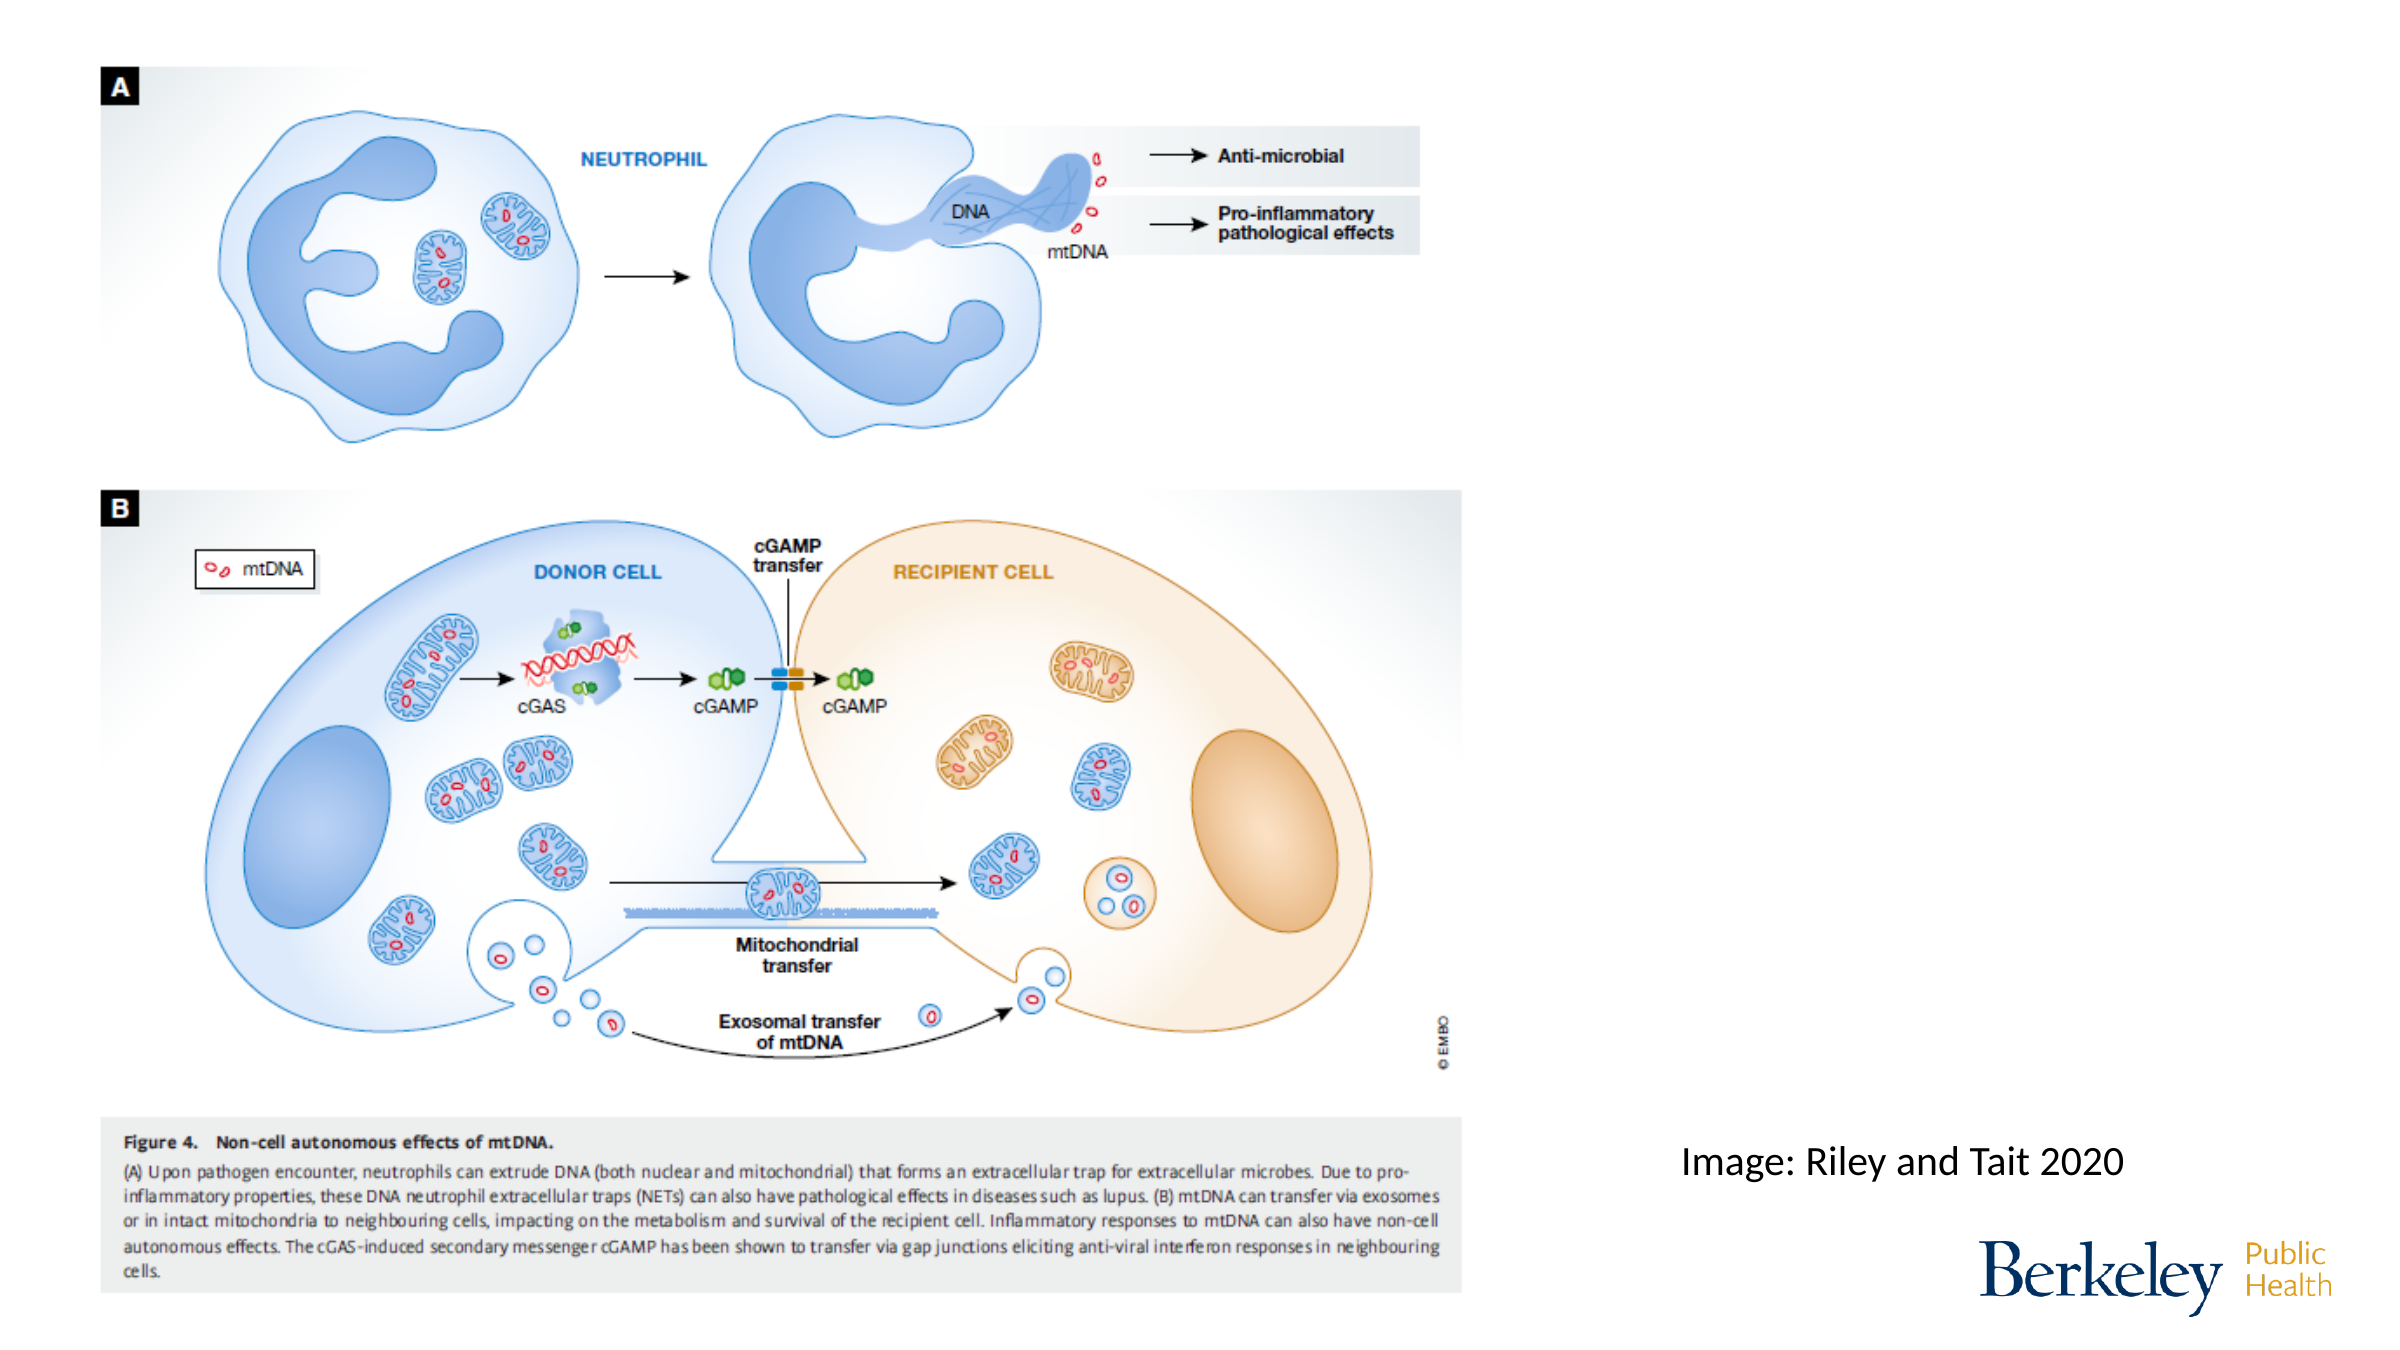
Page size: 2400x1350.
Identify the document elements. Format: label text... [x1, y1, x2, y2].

text_box Image: Riley and Tait 2020 [1666, 1126, 2177, 1192]
picture [75, 47, 1484, 1303]
